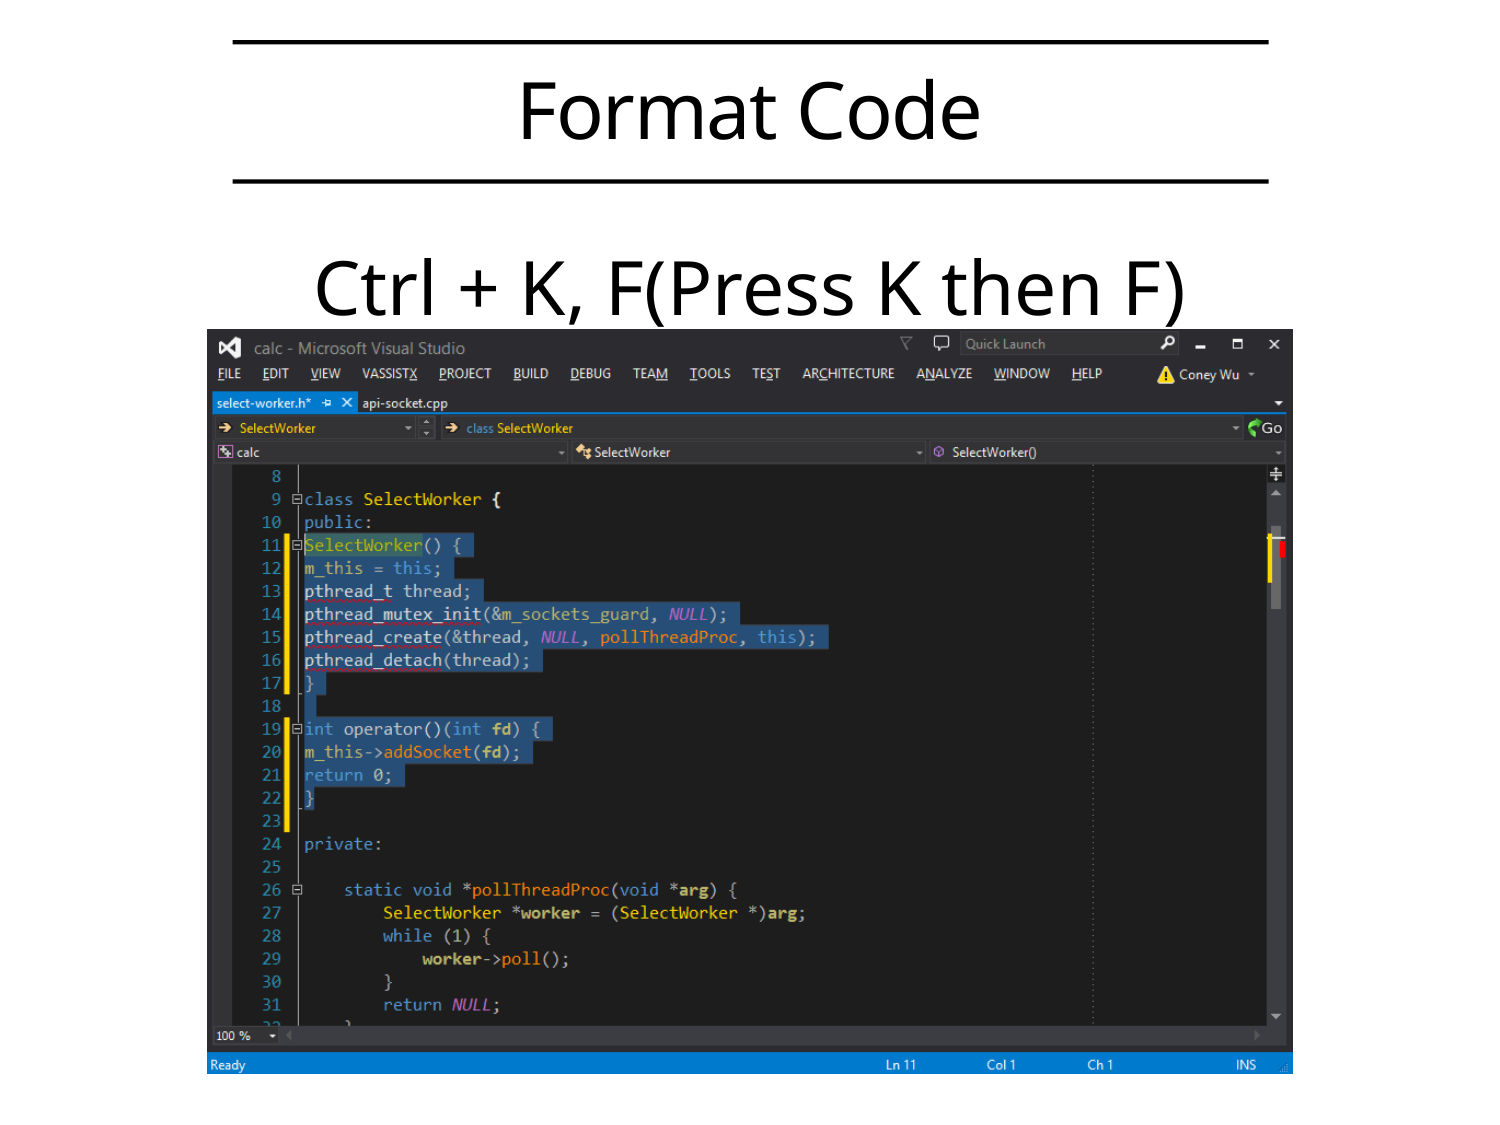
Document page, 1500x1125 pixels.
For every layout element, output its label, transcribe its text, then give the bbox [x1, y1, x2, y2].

picture [207, 328, 1293, 1075]
text_box Ctrl + K, F(Press K then F) [103, 214, 1396, 1021]
title Format Code [231, 77, 1269, 162]
